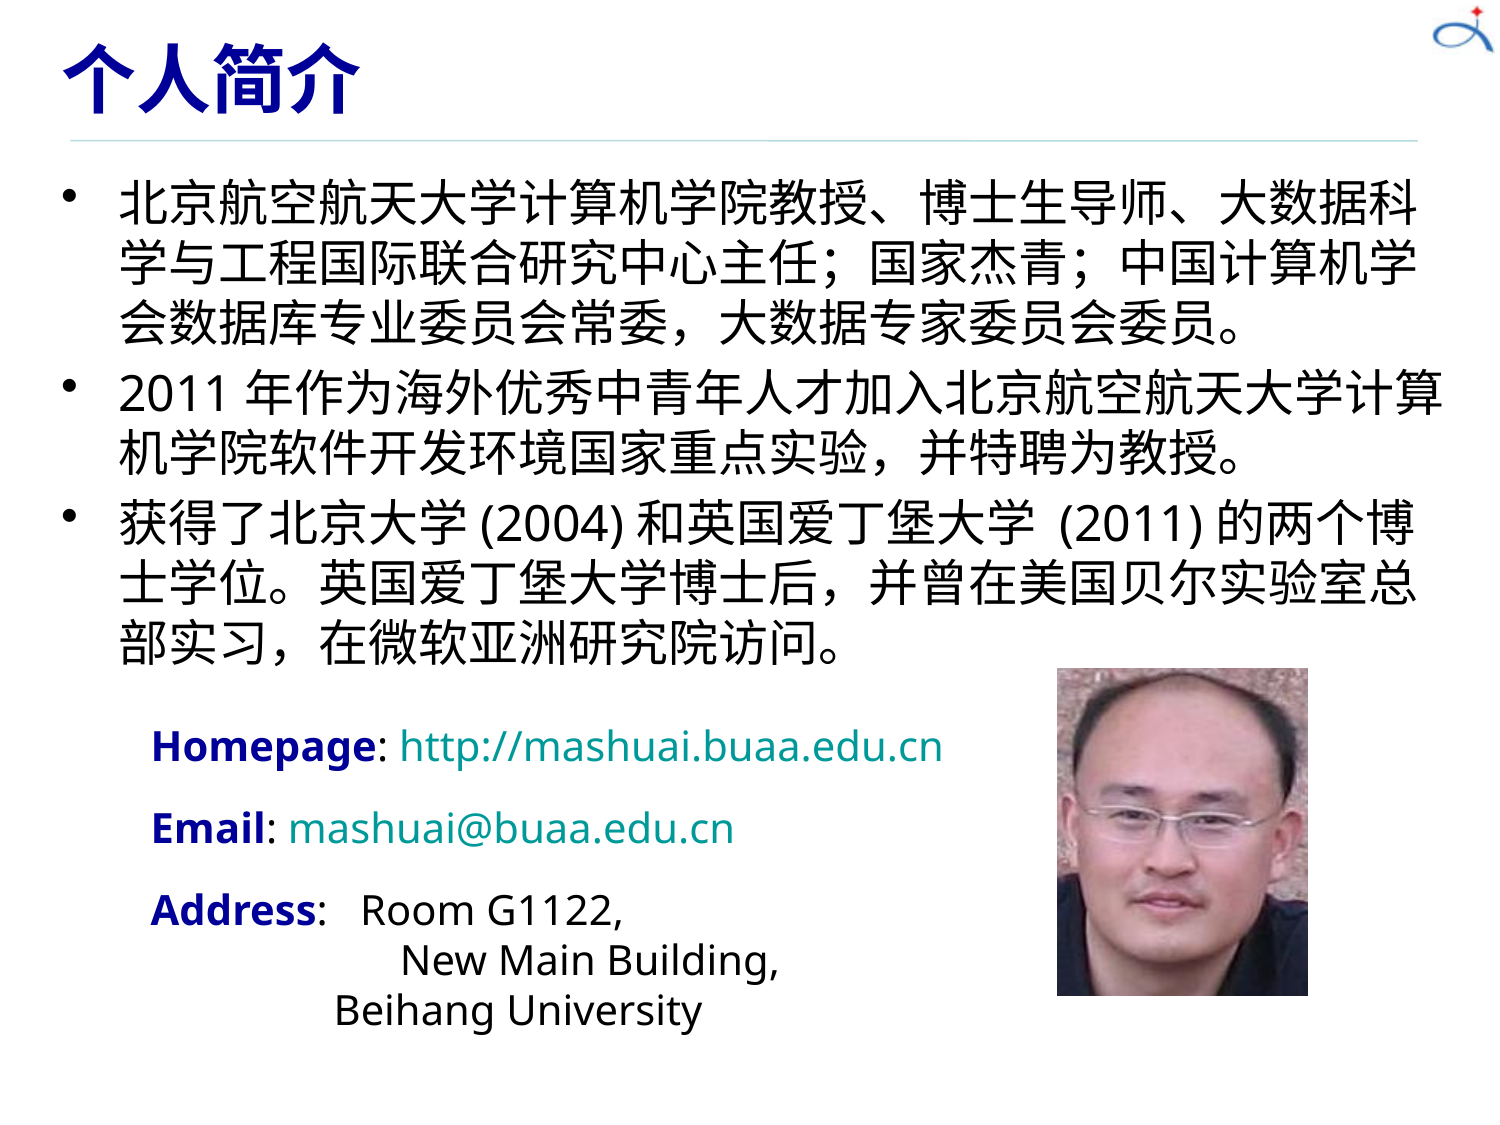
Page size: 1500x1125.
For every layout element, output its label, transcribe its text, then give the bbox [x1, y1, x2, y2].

picture [1056, 668, 1308, 996]
title 个人简介 [46, 11, 1419, 143]
picture [1432, 5, 1495, 55]
text_box Homepage: http://mashuai.buaa.edu.cn Email: mashuai@buaa.edu.cn Address: Room G1122, New Main Building, Beihang University [135, 712, 969, 1043]
list 北京航空航天大学计算机学院教授、博士生导师、大数据科学与工程国际联合研究中心主任；国家杰青；中国计算机学会数据库专业委员会常委，大数据专家委员会委员。 2011年作为海外优秀中青年人才加入北京航空航天大学计算机学院软件开发环境国家重点实验，并特聘为教授。 获得了北京大学(2004)和英国爱丁堡大学 (2011)的两个博士学位。英国爱丁堡大学博士后，并曾在美国贝尔实验室总部实习，在微软亚洲研究院访问。 [46, 163, 1471, 1055]
